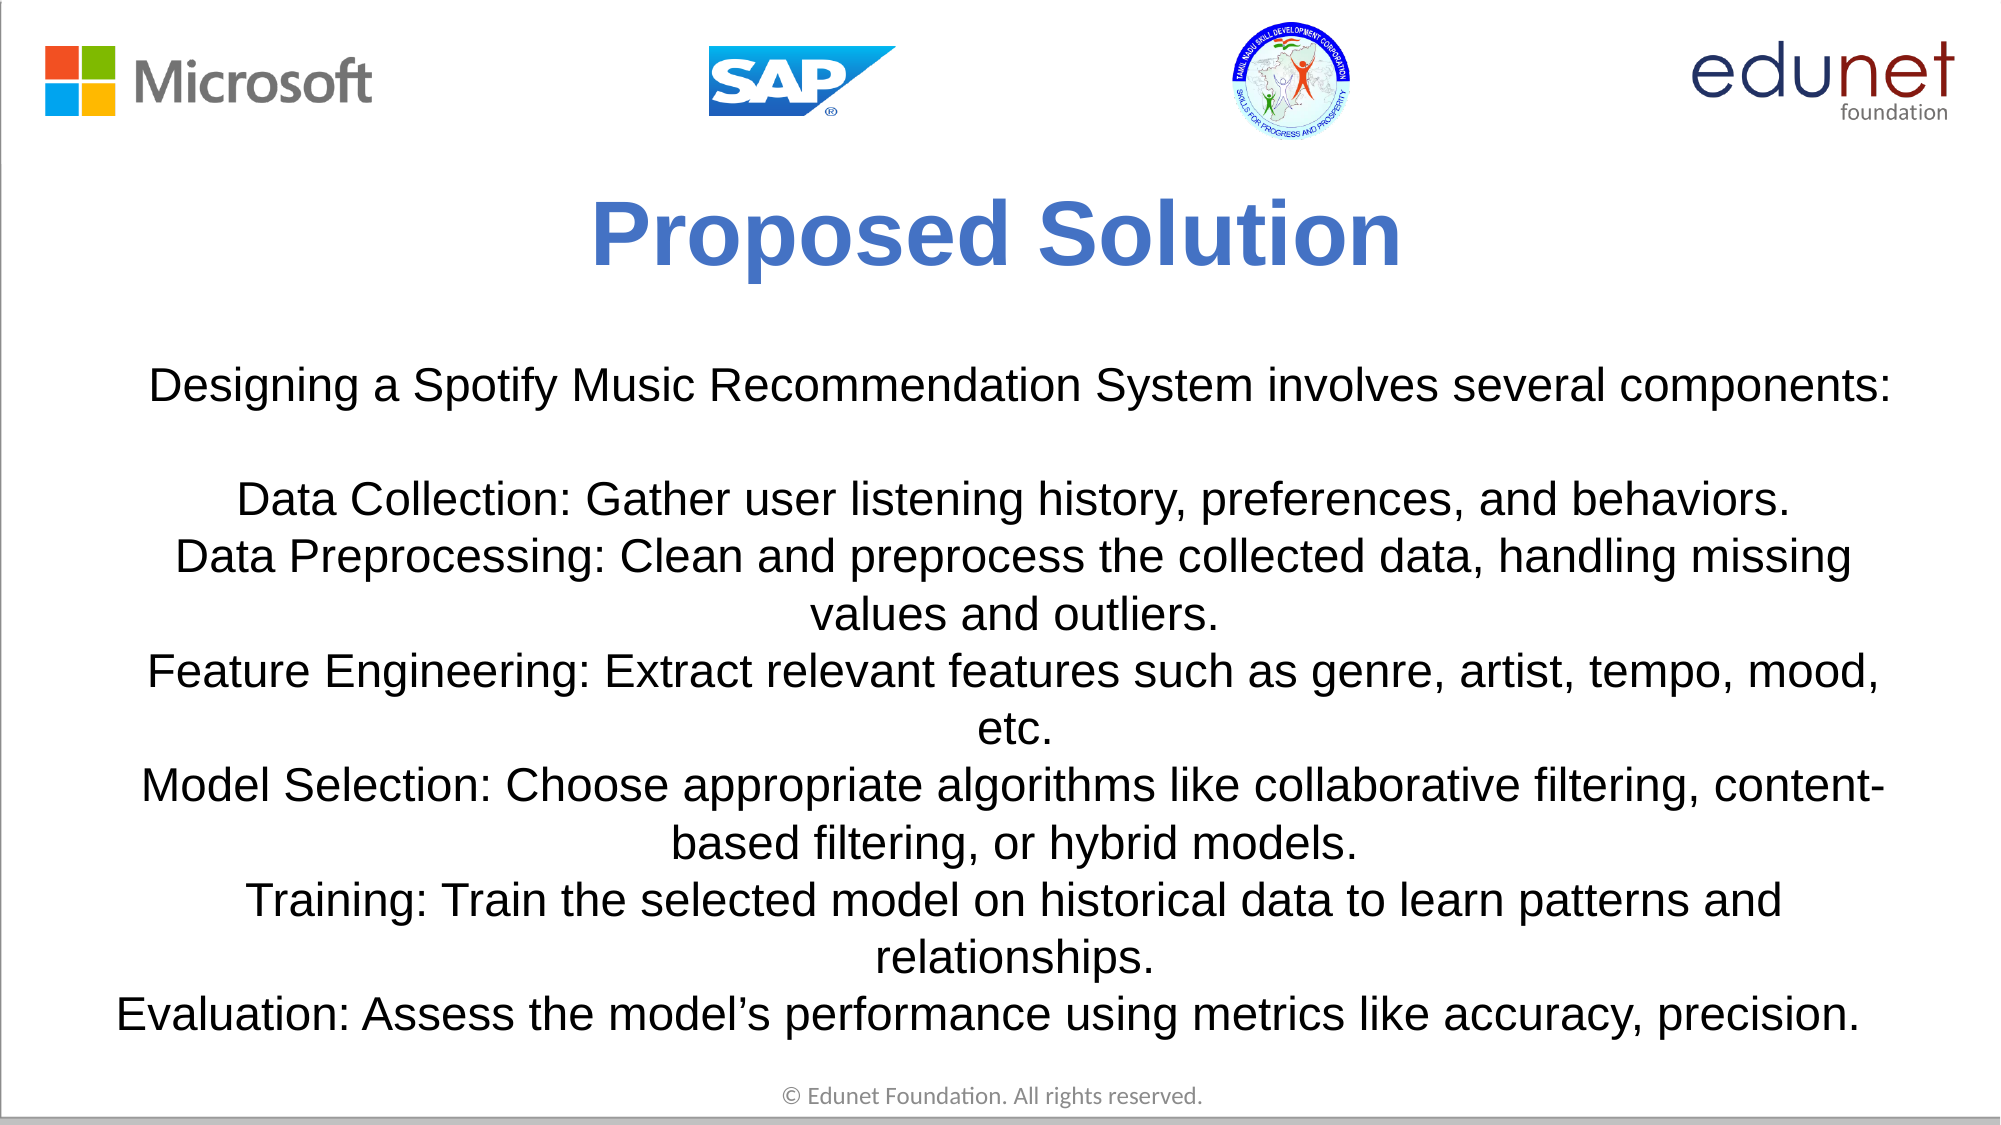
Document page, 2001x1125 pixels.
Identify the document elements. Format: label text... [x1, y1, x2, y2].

subtitle Designing a Spotify Music Recommendation System involves several components: Data Collection: Gather user listening history, preferences, and behaviors. Data Preprocessing: Clean and preprocess the collected data, handling missing values and outliers. Feature Engineering: Extract relevant features such as genre, artist, tempo, mood, etc. Model Selection: Choose appropriate algorithms like collaborative filtering, content-based filtering, or hybrid models. Training: Train the selected model on historical data to learn patterns and relationships. Evaluation: Assess the model’s performance using metrics like accuracy, precision. [100, 346, 1931, 1063]
title Proposed Solution [247, 158, 1748, 293]
footer © Edunet Foundation. All rights reserved. [655, 1065, 1331, 1125]
picture [45, 46, 372, 116]
picture [709, 48, 896, 116]
picture [1686, 37, 1957, 125]
picture [1232, 22, 1350, 140]
picture [0, 0, 2001, 1125]
